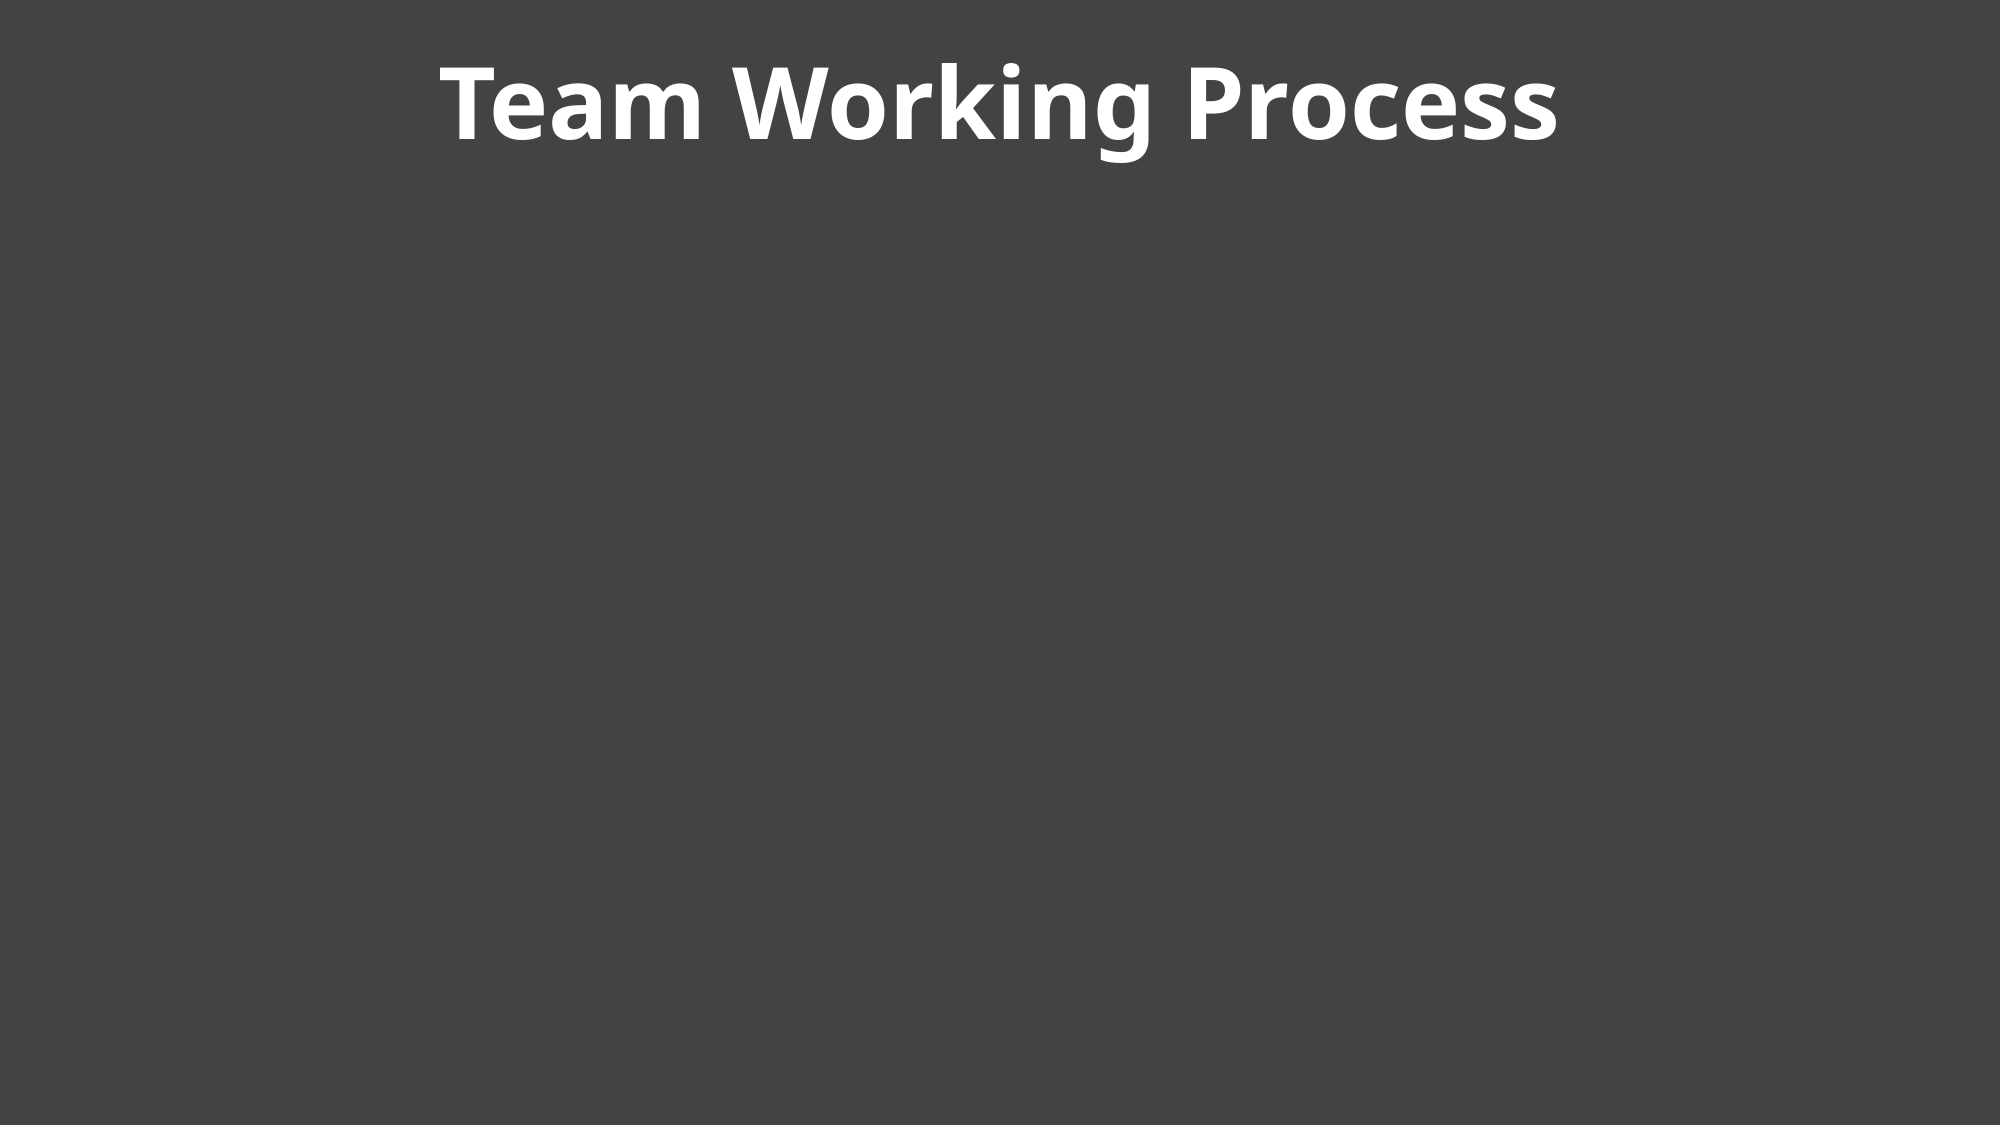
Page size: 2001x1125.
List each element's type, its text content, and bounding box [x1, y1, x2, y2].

title Team Working Process [68, 37, 1932, 180]
